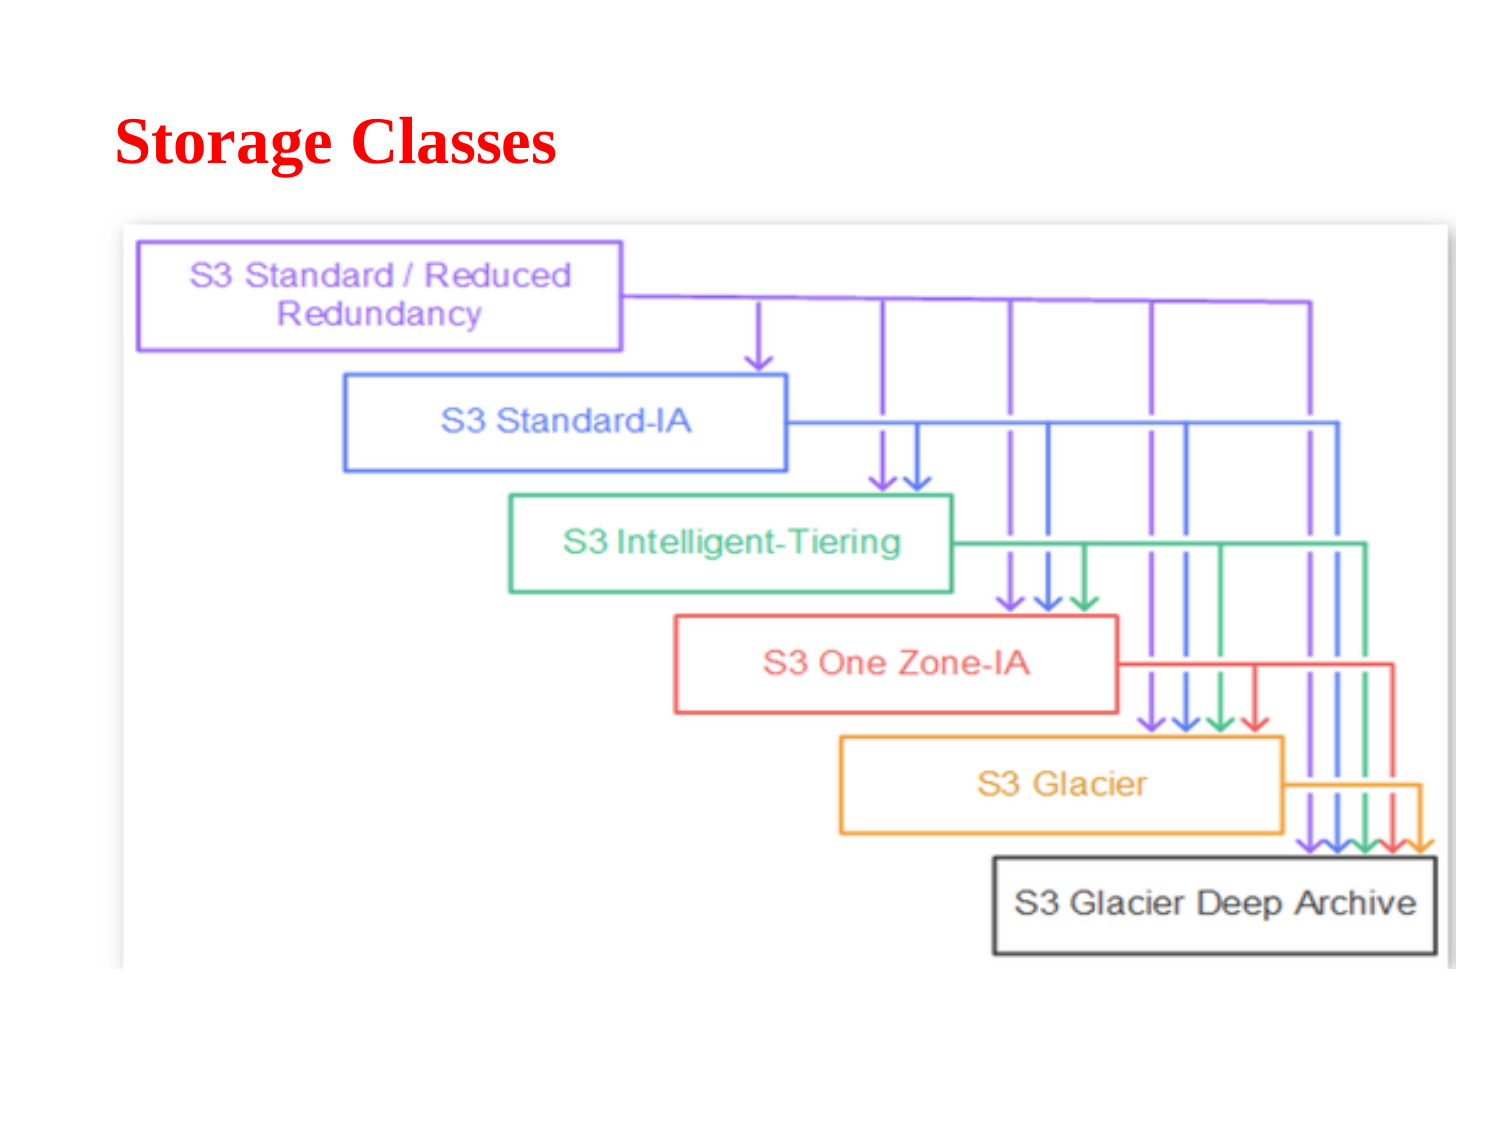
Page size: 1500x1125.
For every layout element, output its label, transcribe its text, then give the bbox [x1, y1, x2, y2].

picture [96, 207, 1456, 969]
text_box Storage Classes [99, 89, 574, 185]
